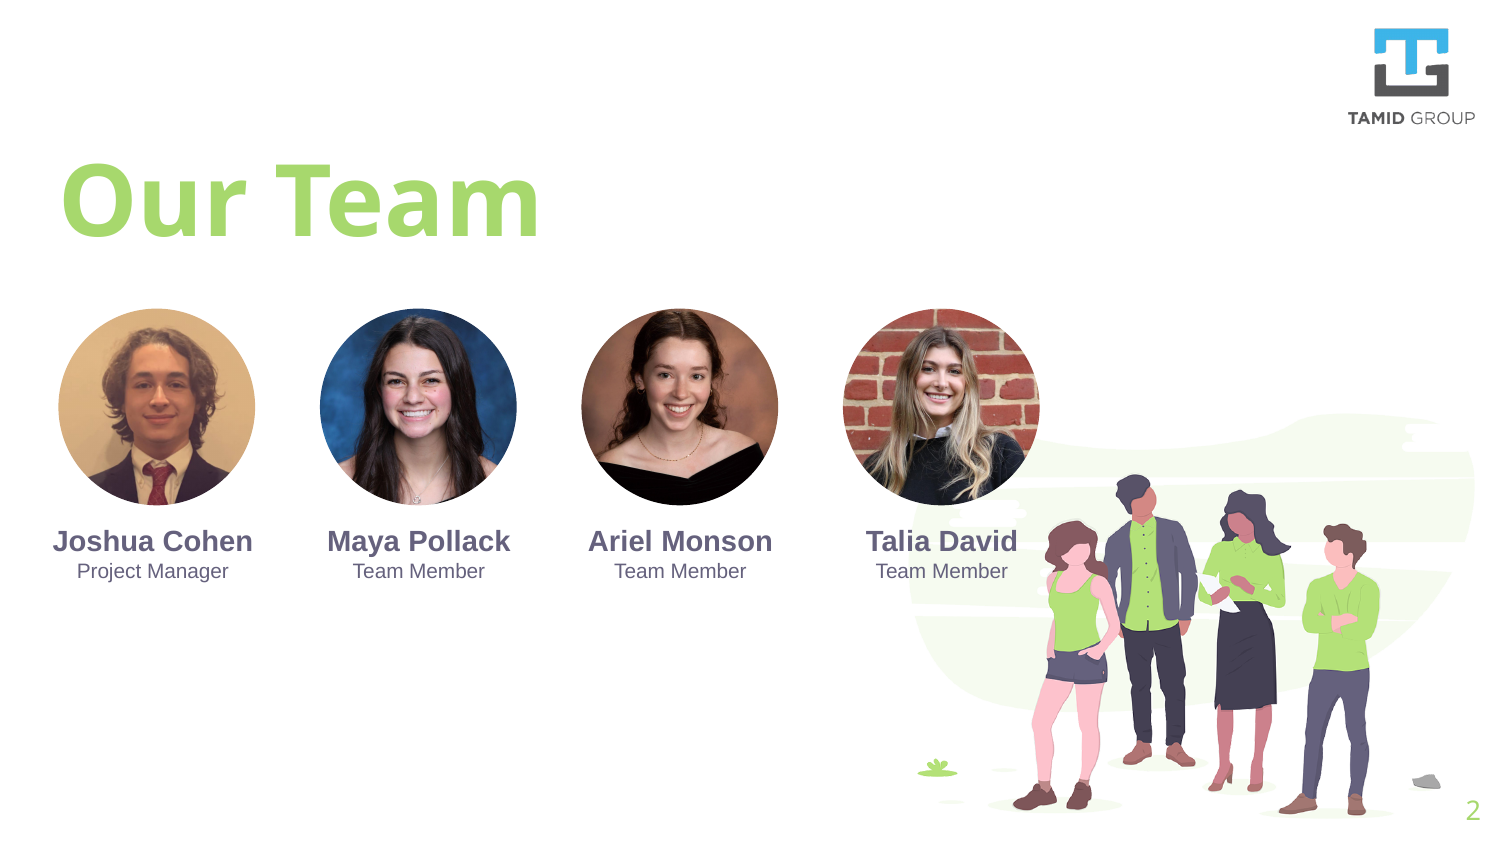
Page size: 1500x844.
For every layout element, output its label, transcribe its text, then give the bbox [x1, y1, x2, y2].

text_box Joshua Cohen Project Manager [36, 522, 269, 620]
picture [581, 308, 779, 506]
picture [1337, 16, 1487, 135]
picture [58, 308, 256, 506]
title Our Team [58, 116, 1092, 257]
picture [319, 308, 517, 506]
text_box Ariel Monson Team Member [582, 522, 779, 620]
text_box Maya Pollack Team Member [320, 522, 518, 620]
picture [842, 308, 1475, 819]
text_box Talia David Team Member [843, 522, 1041, 620]
slide_number ‹#› [1391, 779, 1482, 844]
